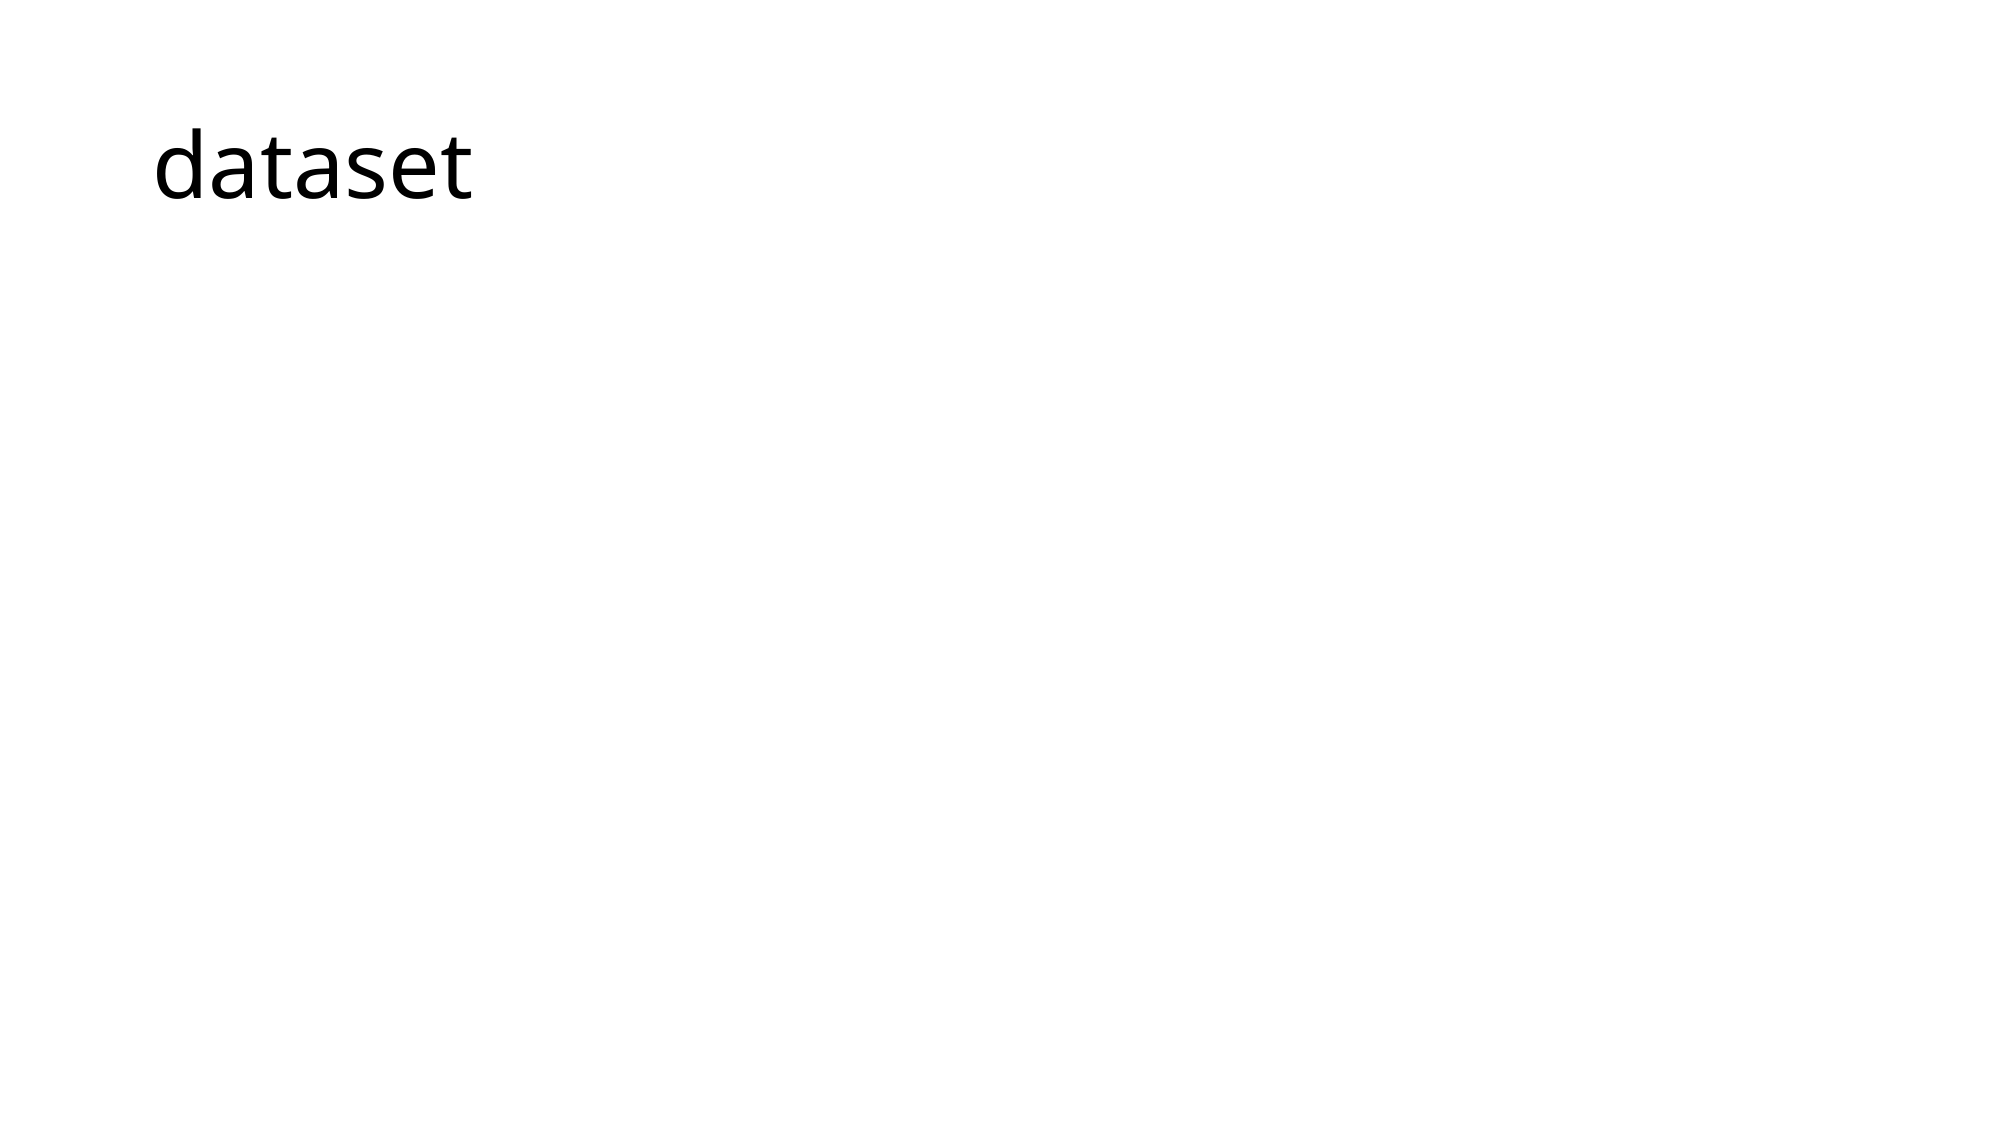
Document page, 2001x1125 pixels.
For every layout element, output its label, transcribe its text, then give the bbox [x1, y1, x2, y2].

title dataset [137, 59, 1863, 278]
